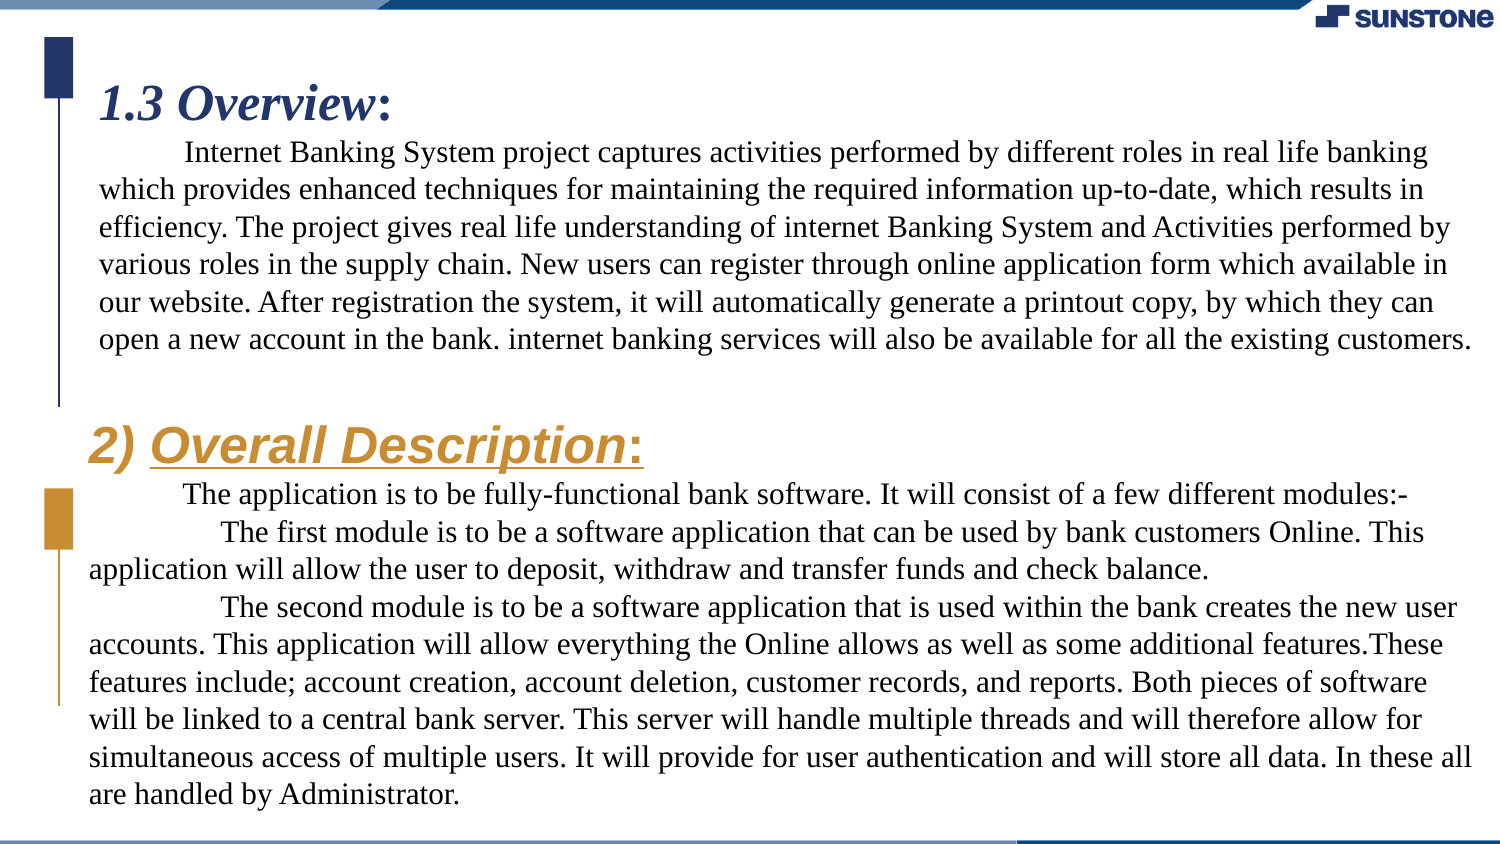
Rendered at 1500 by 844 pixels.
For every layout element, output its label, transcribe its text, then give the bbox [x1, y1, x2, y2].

text_box 1.3 Overview: Internet Banking System project captures activities performed by different roles in real life banking which provides enhanced techniques for maintaining the required information up-to-date, which results in efficiency. The project gives real life understanding of internet Banking System and Activities performed by various roles in the supply chain. New users can register through online application form which available in our website. After registration the system, it will automatically generate a printout copy, by which they can open a new account in the bank. internet banking services will also be available for all the existing customers. [83, 16, 1500, 409]
picture [0, 0, 1500, 844]
text_box 2) Overall Description: The application is to be fully-functional bank software. It will consist of a few different modules:- The first module is to be a software application that can be used by bank customers Online. This application will allow the user to deposit, withdraw and transfer funds and check balance. The second module is to be a software application that is used within the bank creates the new user accounts. This application will allow everything the Online allows as well as some additional features.These features include; account creation, account deletion, customer records, and reports. Both pieces of software will be linked to a central bank server. This server will handle multiple threads and will therefore allow for simultaneous access of multiple users. It will provide for user authentication and will store all data. In these all are handled by Administrator. [73, 396, 1490, 835]
